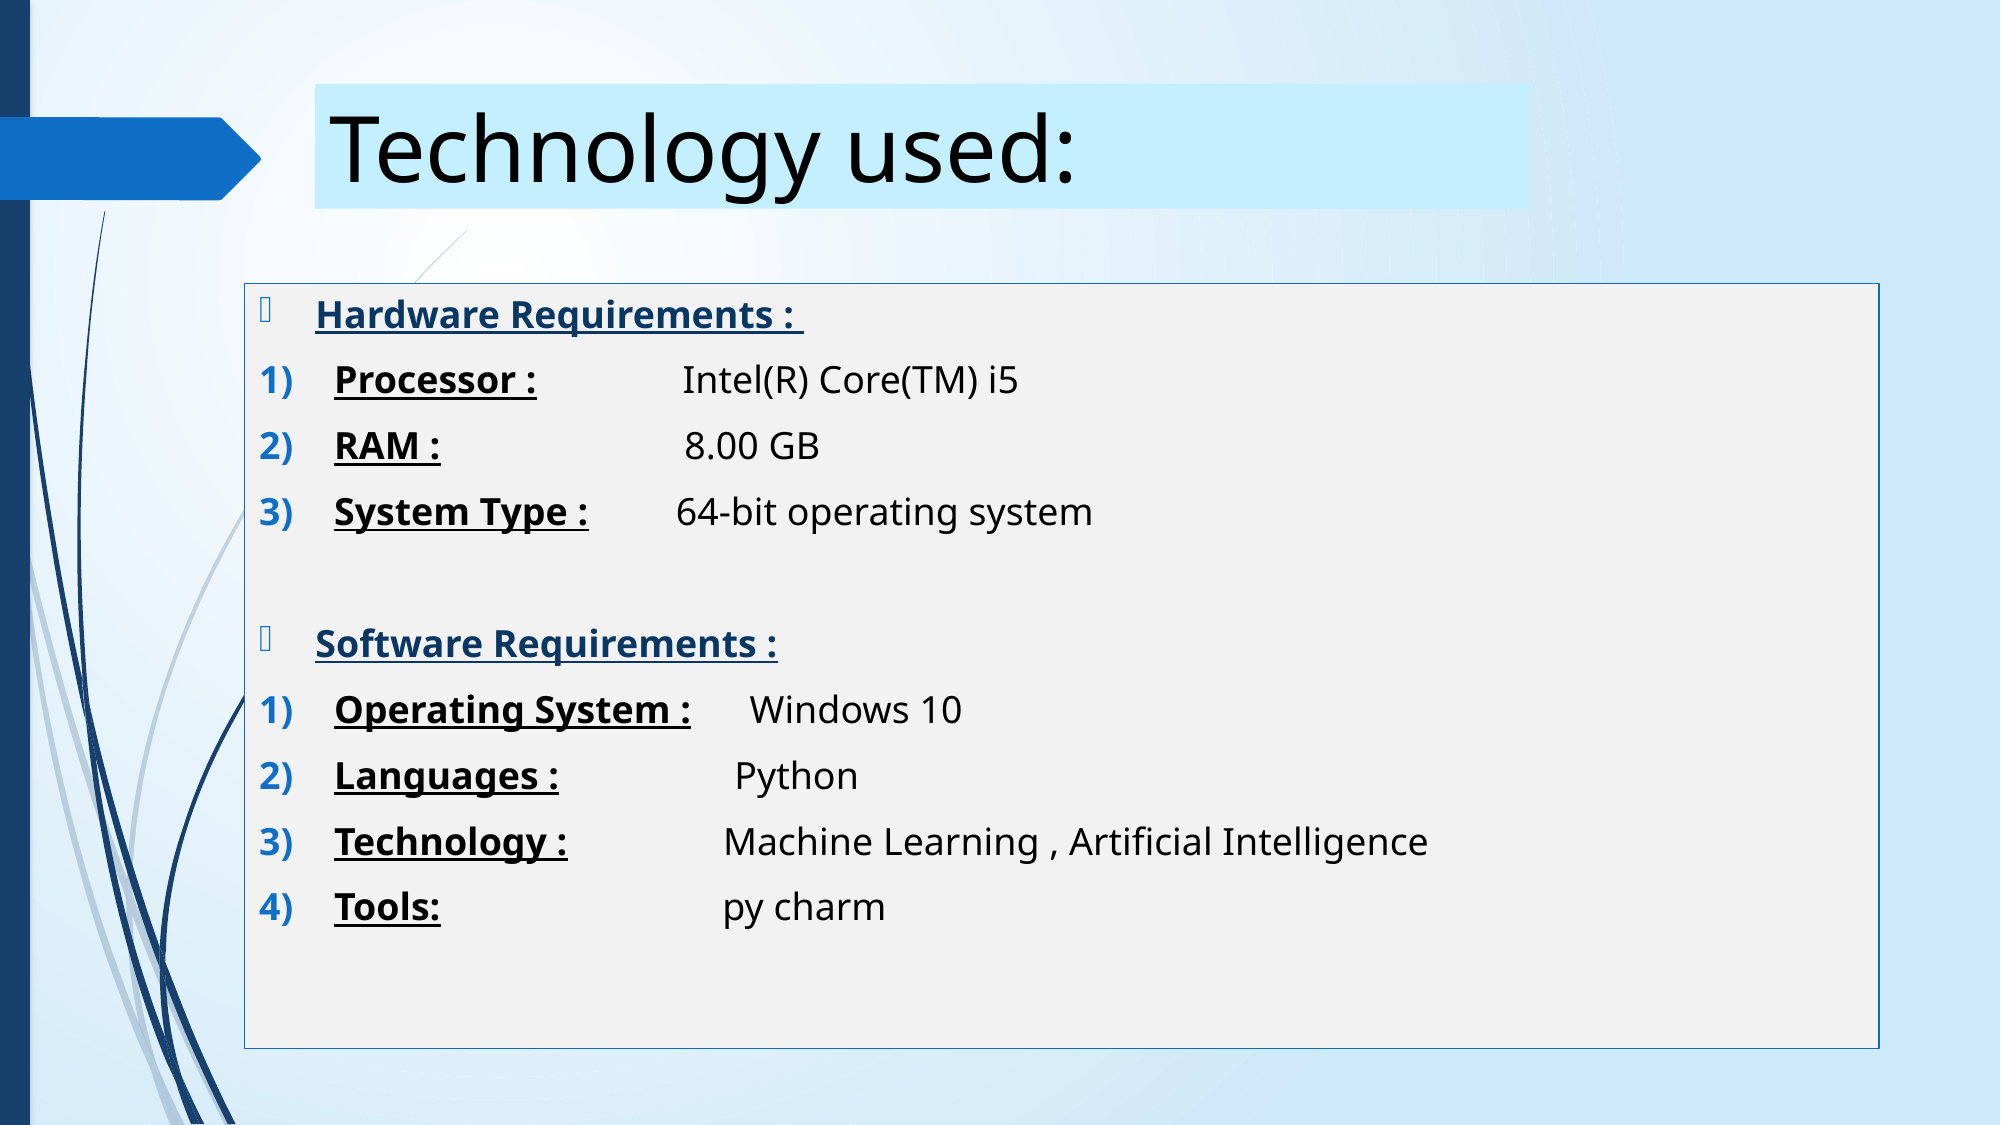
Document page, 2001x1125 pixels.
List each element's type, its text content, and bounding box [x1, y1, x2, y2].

text_box Hardware Requirements : Processor : Intel(R) Core(TM) i5 RAM : 8.00 GB System Type : 64-bit operating system Software Requirements : Operating System : Windows 10 Languages : Python Technology : Machine Learning , Artificial Intelligence Tools: py charm [244, 283, 1880, 1049]
text_box Technology used: [315, 83, 1532, 209]
